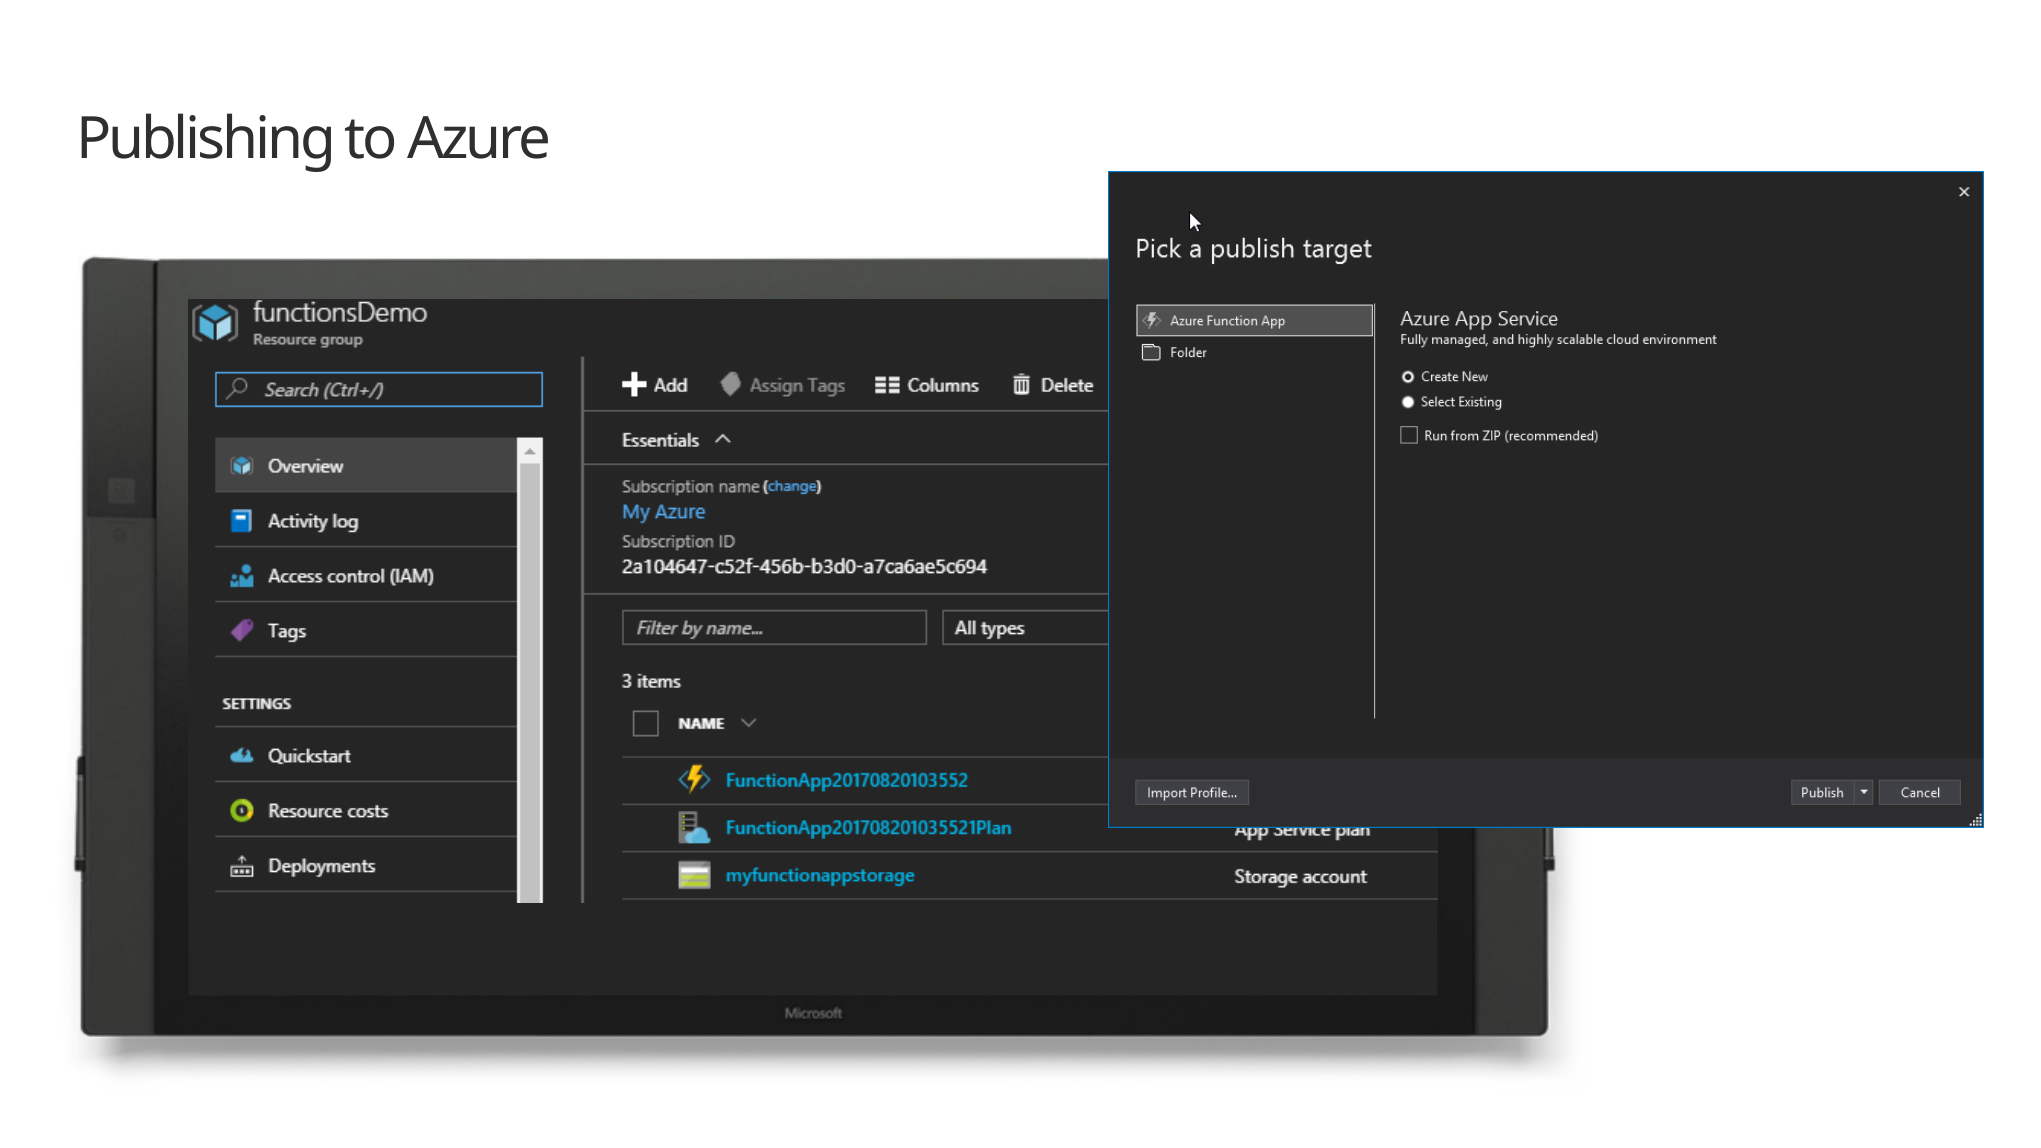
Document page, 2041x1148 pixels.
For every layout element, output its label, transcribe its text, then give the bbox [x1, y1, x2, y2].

picture [40, 170, 1985, 1094]
title Publishing to Azure [76, 103, 1969, 172]
